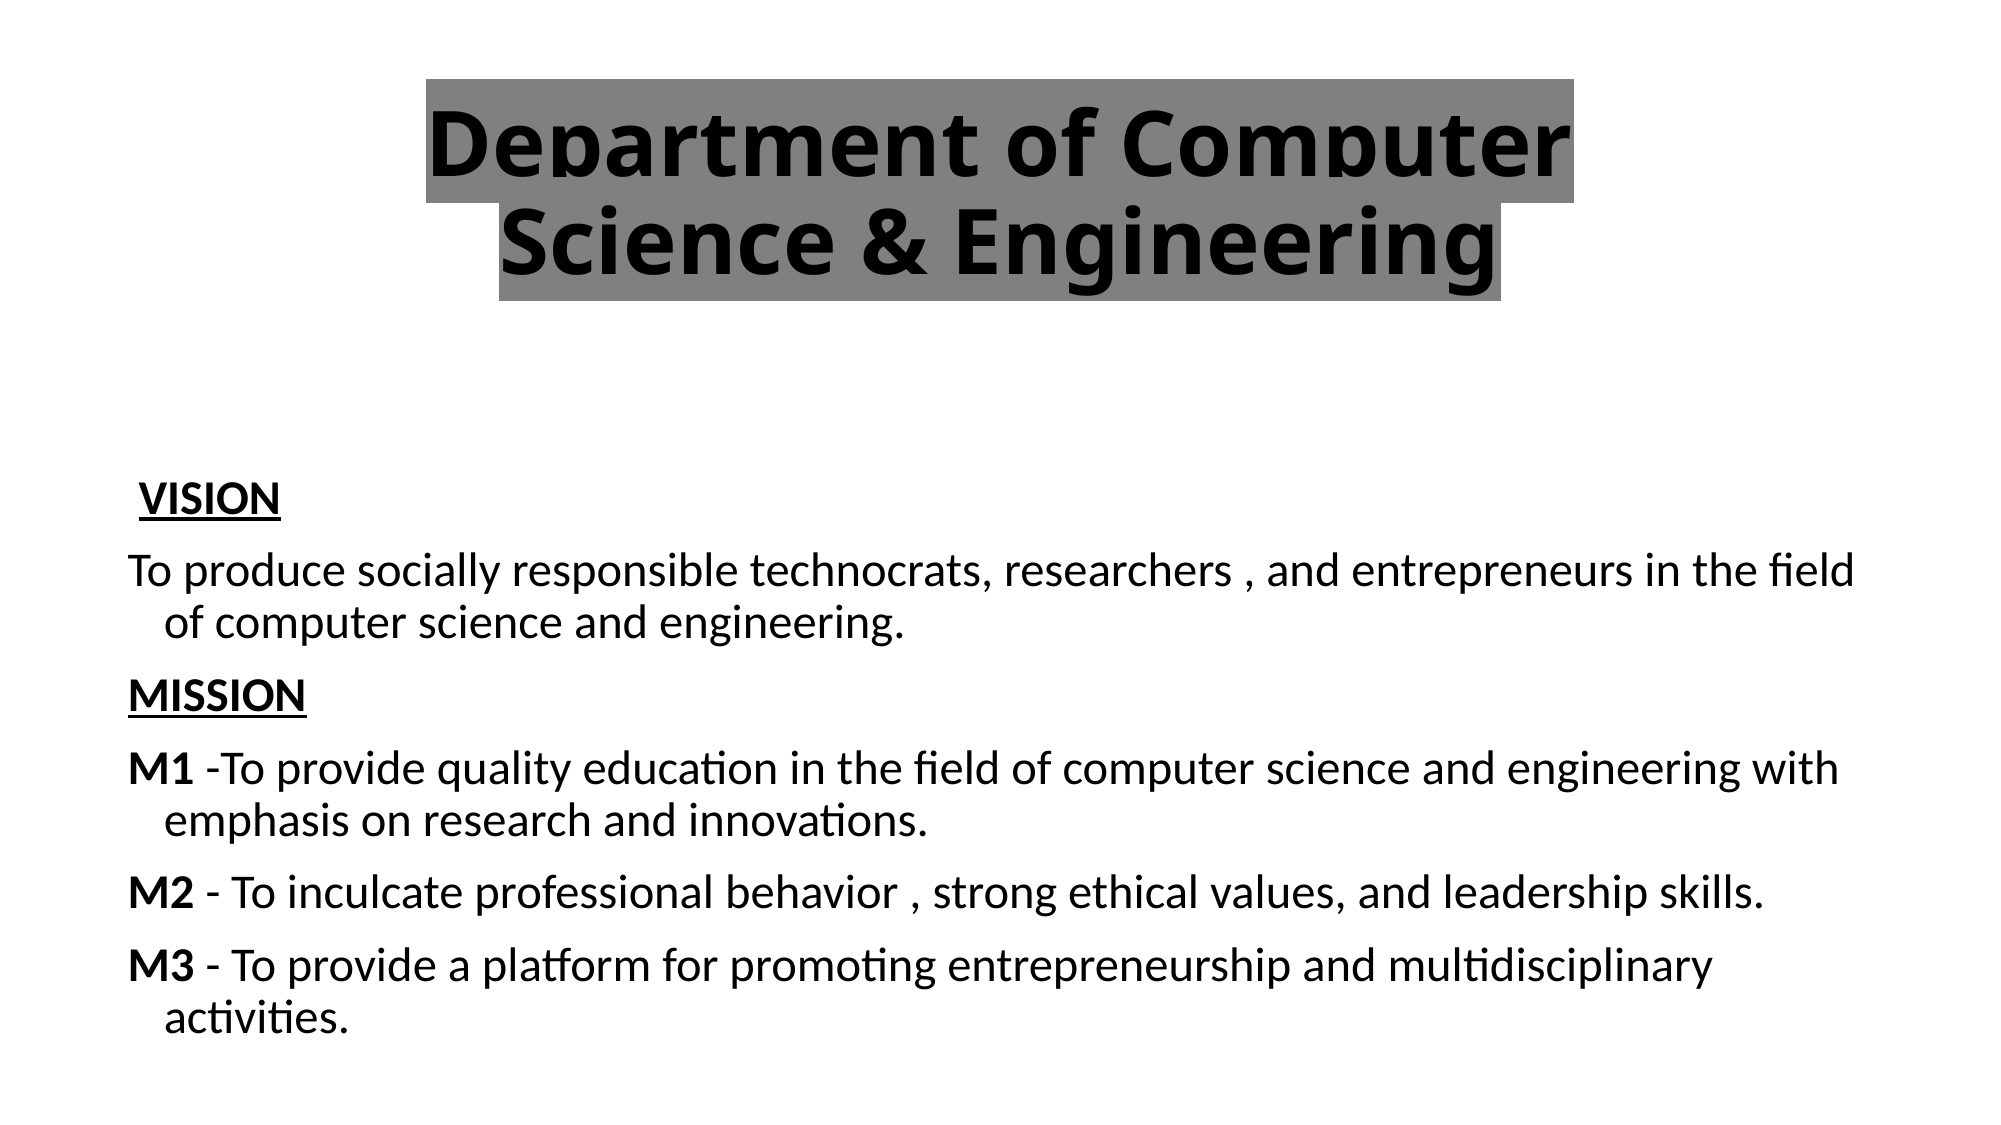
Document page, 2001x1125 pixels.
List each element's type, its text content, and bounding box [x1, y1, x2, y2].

list VISION To produce socially responsible technocrats, researchers , and entrepreneurs in the field of computer science and engineering. MISSION M1 -To provide quality education in the field of computer science and engineering with emphasis on research and innovations. M2 - To inculcate professional behavior , strong ethical values, and leadership skills. M3 - To provide a platform for promoting entrepreneurship and multidisciplinary activities. [112, 464, 1888, 1125]
title Department of Computer Science & Engineering [293, 89, 1707, 302]
